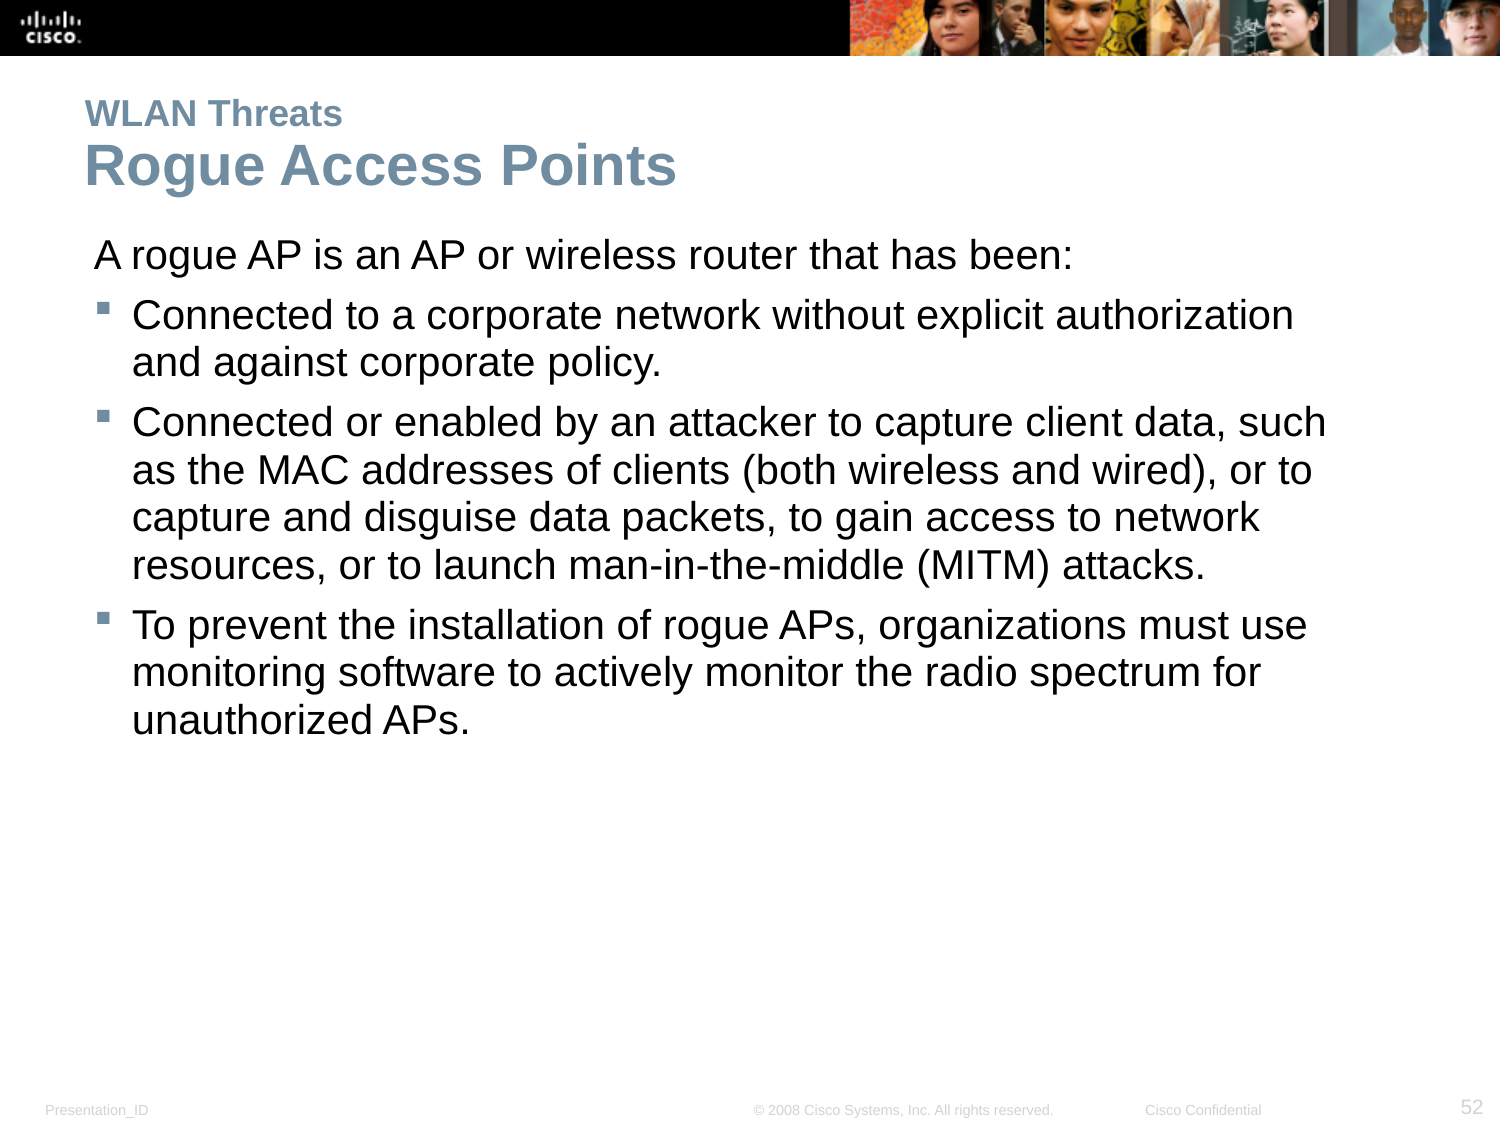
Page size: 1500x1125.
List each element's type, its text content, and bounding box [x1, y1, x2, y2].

title WLAN Threats Rogue Access Points [71, 73, 1467, 205]
list A rogue AP is an AP or wireless router that has been: Connected to a corporate network without explicit authorization and against corporate policy. Connected or enabled by an attacker to capture client data, such as the MAC addresses of clients (both wireless and wired), or to capture and disguise data packets, to gain access to network resources, or to launch man-in-the-middle (MITM) attacks. To prevent the installation of rogue APs, organizations must use monitoring software to actively monitor the radio spectrum for unauthorized APs. [80, 224, 1373, 1042]
picture [0, 0, 1500, 56]
